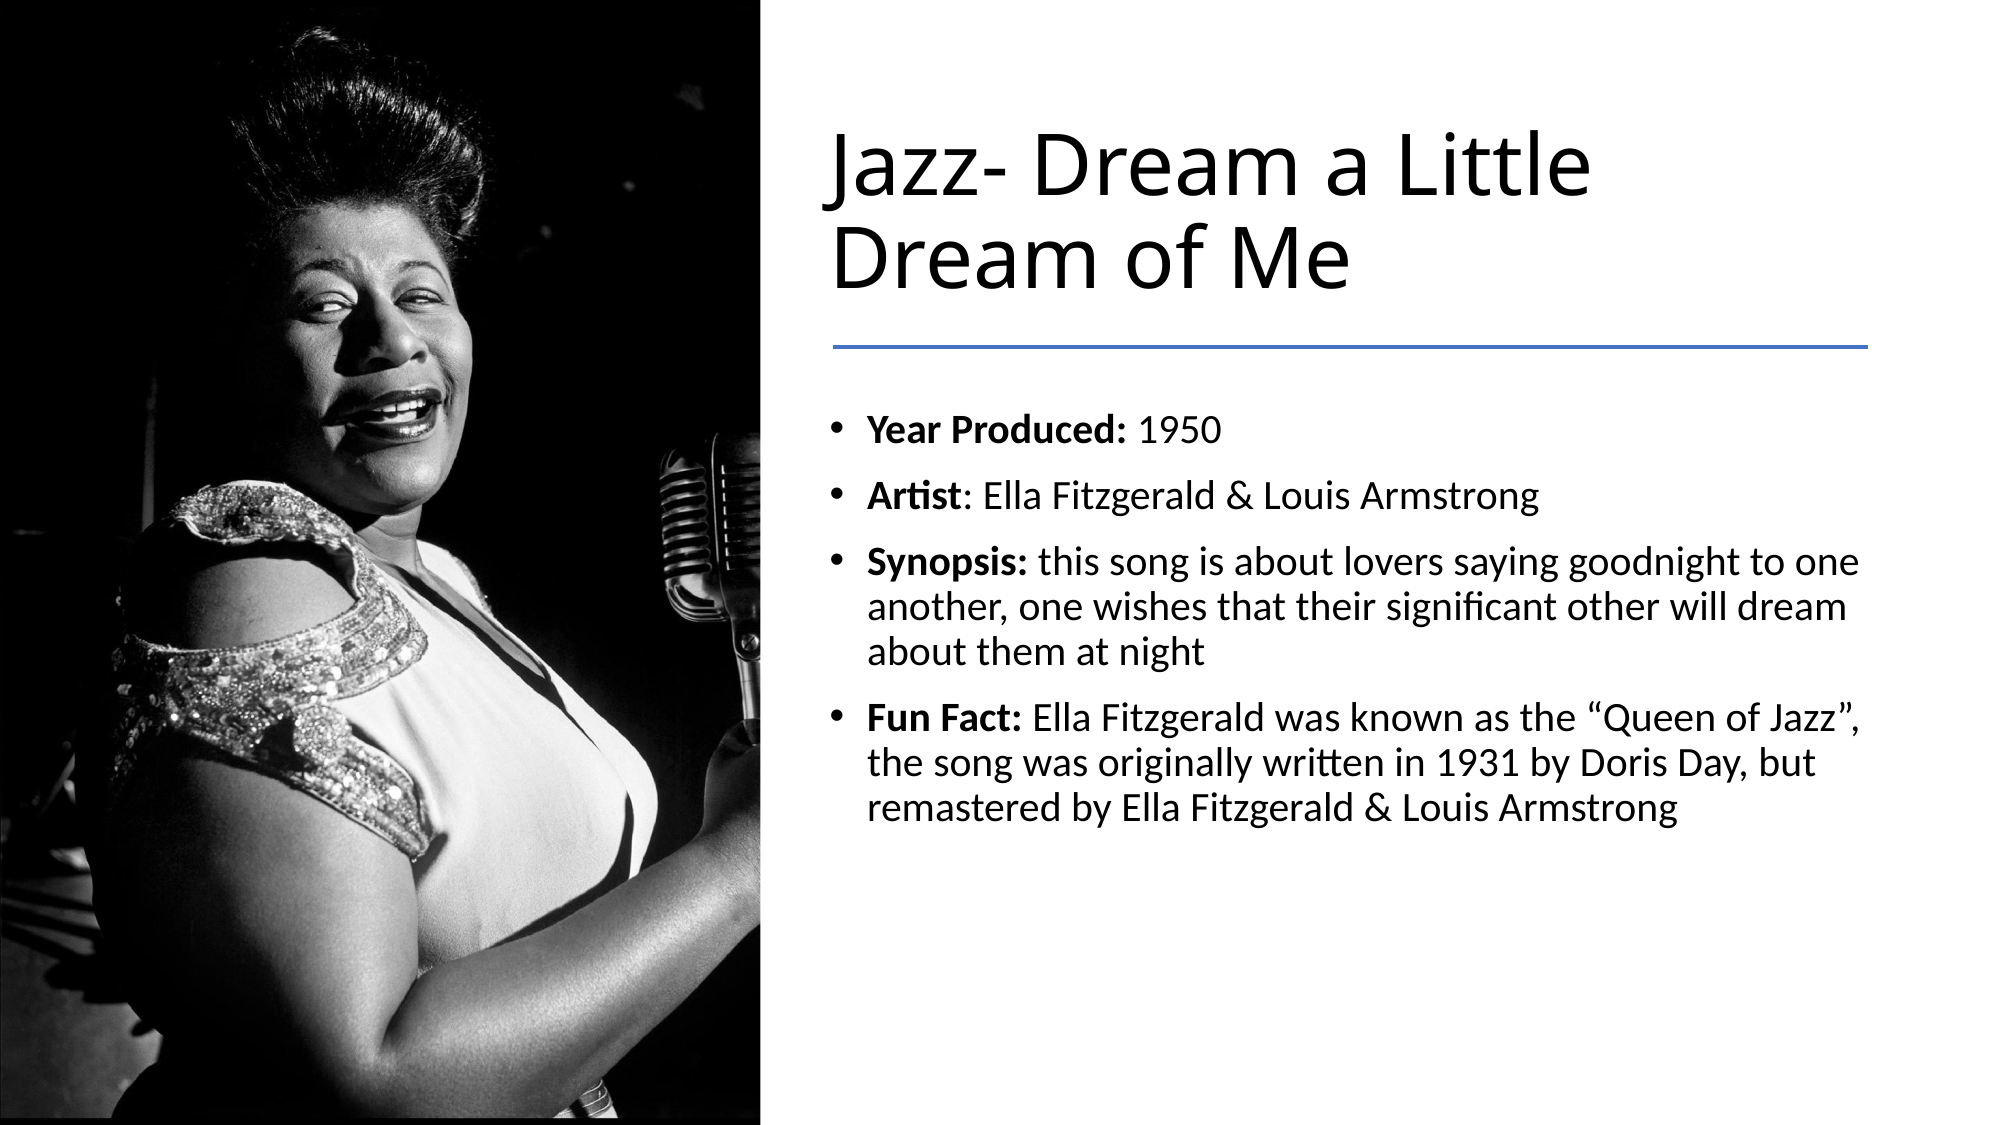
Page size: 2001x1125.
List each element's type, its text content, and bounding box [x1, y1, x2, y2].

picture [0, 0, 761, 1125]
list Year Produced: 1950 Artist: Ella Fitzgerald & Louis Armstrong Synopsis: this song is about lovers saying goodnight to one another, one wishes that their significant other will dream about them at night Fun Fact: Ella Fitzgerald was known as the “Queen of Jazz”, the song was originally written in 1931 by Doris Day, but remastered by Ella Fitzgerald & Louis Armstrong [814, 399, 1895, 1021]
title Jazz- Dream a Little Dream of Me [814, 103, 1895, 315]
